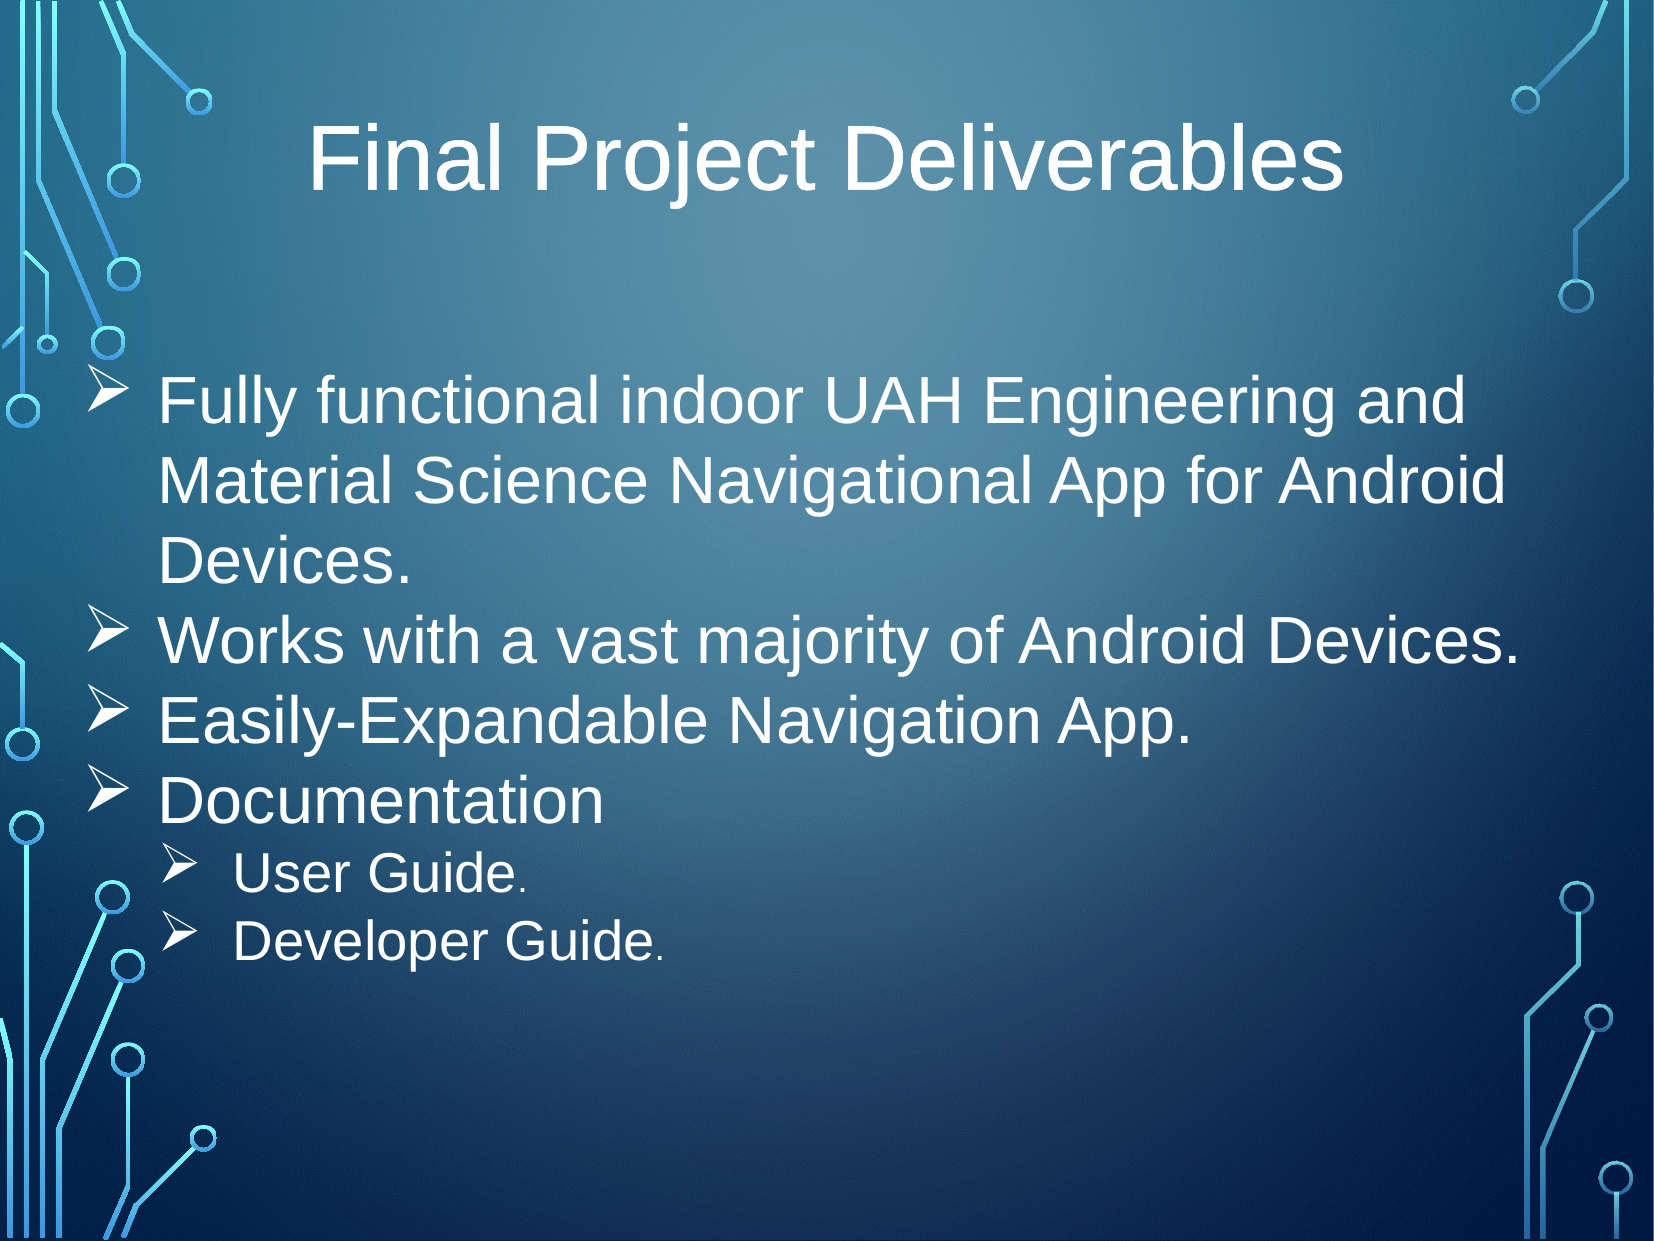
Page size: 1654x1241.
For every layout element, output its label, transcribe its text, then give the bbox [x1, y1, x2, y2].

text_box Final Project Deliverables [82, 49, 1571, 257]
text_box Fully functional indoor UAH Engineering and Material Science Navigational App for Android Devices. Works with a vast majority of Android Devices. Easily-Expandable Navigation App. Documentation User Guide. Developer Guide. [82, 356, 1571, 1076]
